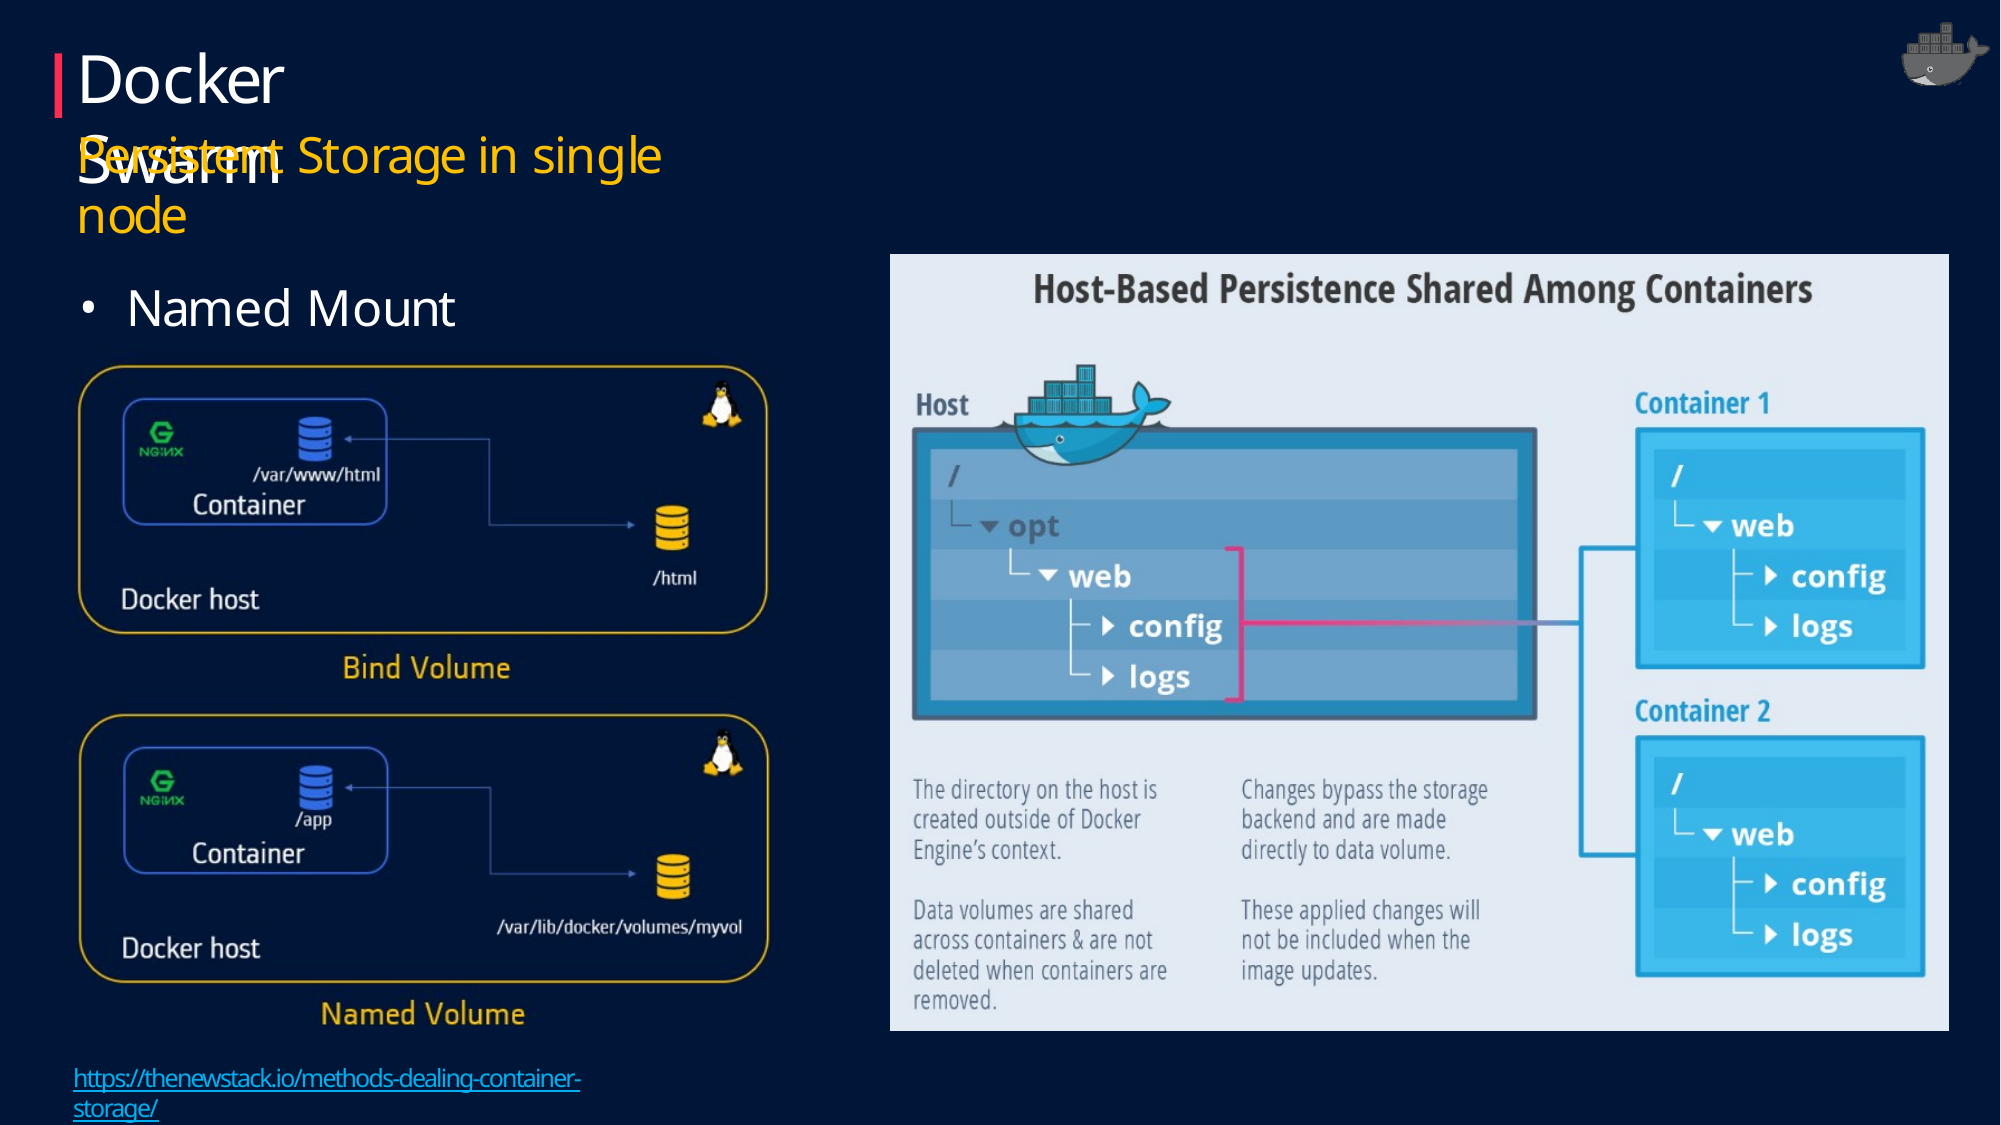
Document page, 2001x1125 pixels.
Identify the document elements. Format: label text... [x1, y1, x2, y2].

text_box https://thenewstack.io/methods-dealing-container-storage/ [71, 1060, 659, 1123]
text_box [54, 53, 63, 118]
title Docker Swarm [74, 34, 462, 89]
text_box Persistent Storage in single node Named Mount Bind Mount [74, 89, 712, 345]
picture [1900, 21, 1990, 87]
picture [889, 253, 1949, 1032]
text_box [50, 346, 807, 1032]
